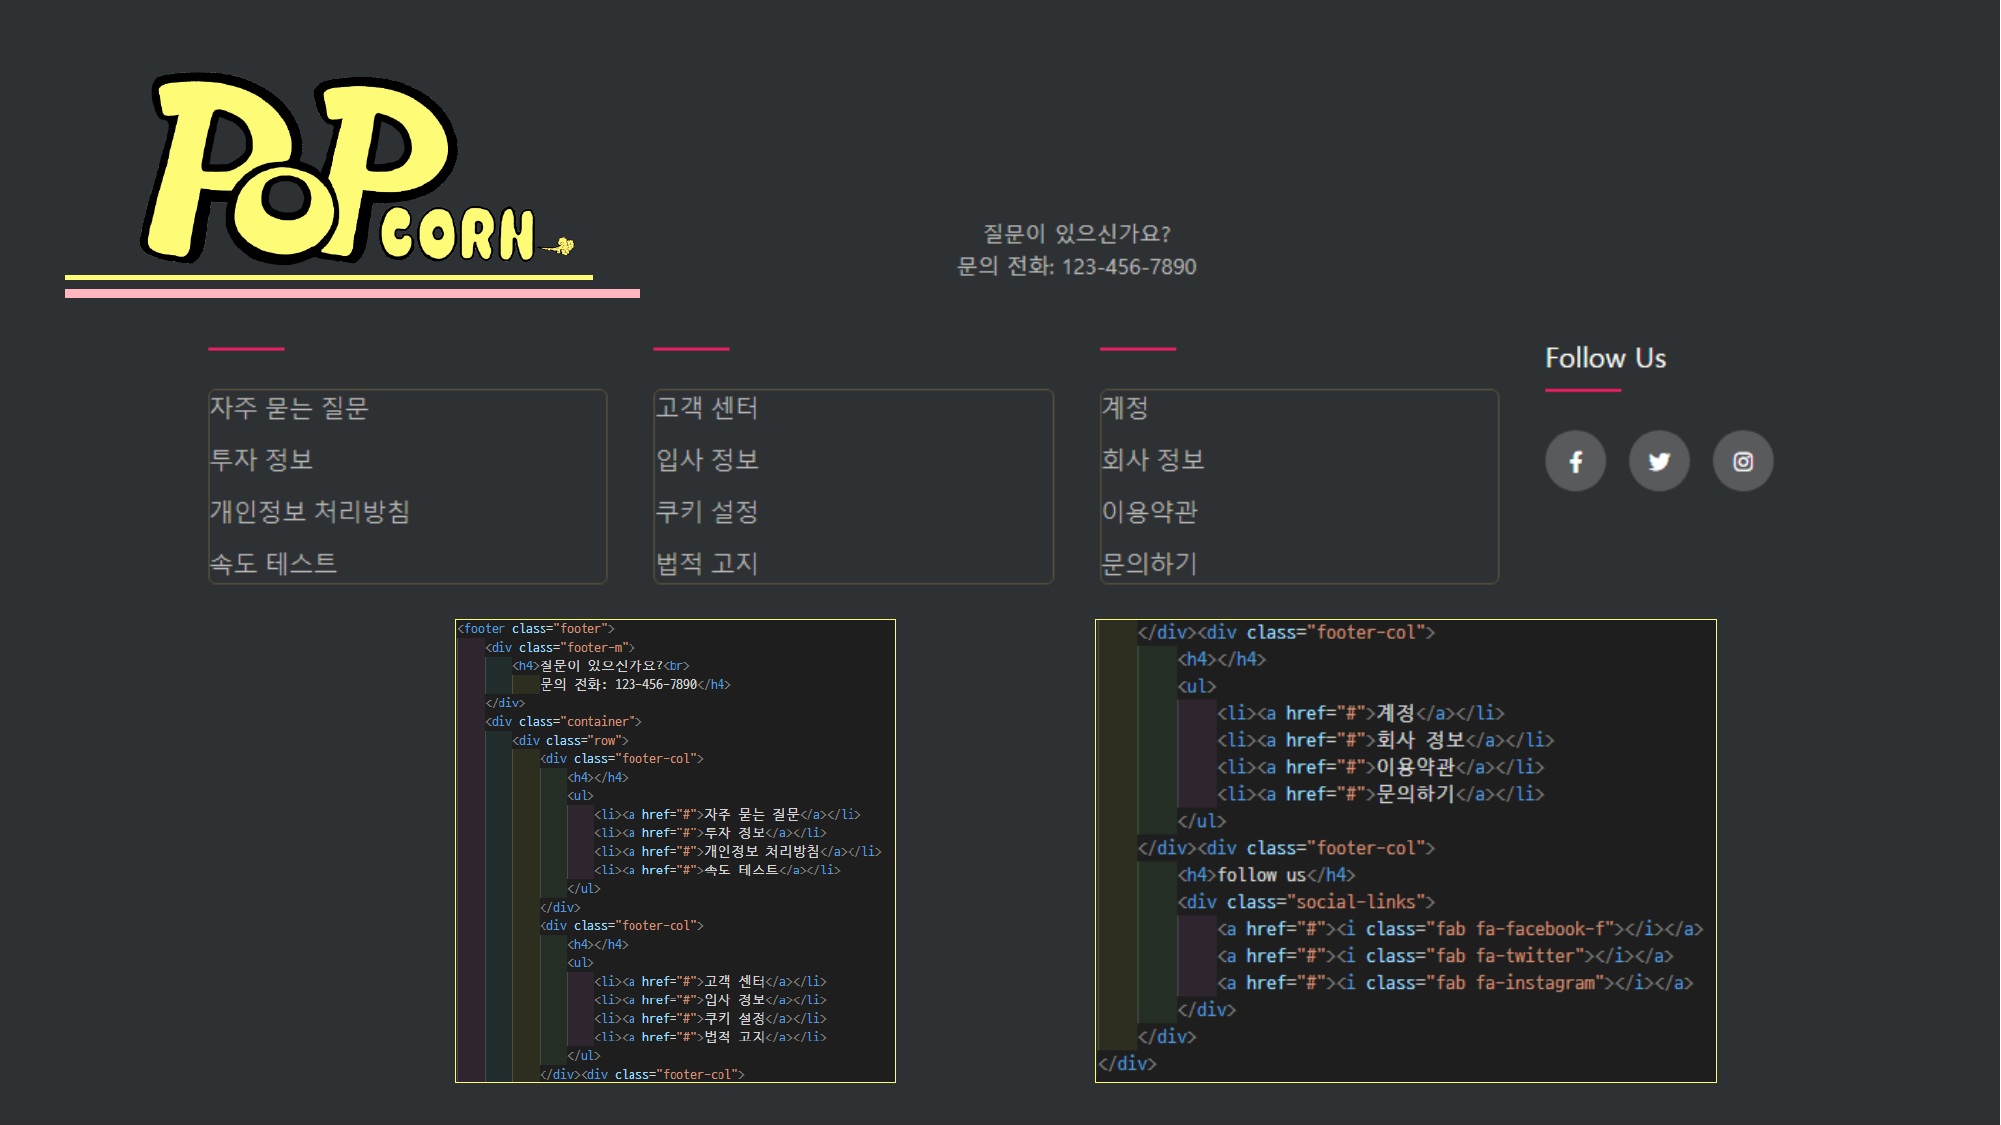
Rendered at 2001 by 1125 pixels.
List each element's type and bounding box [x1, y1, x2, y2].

title [616, 59, 1863, 278]
picture [137, 0, 1826, 1083]
